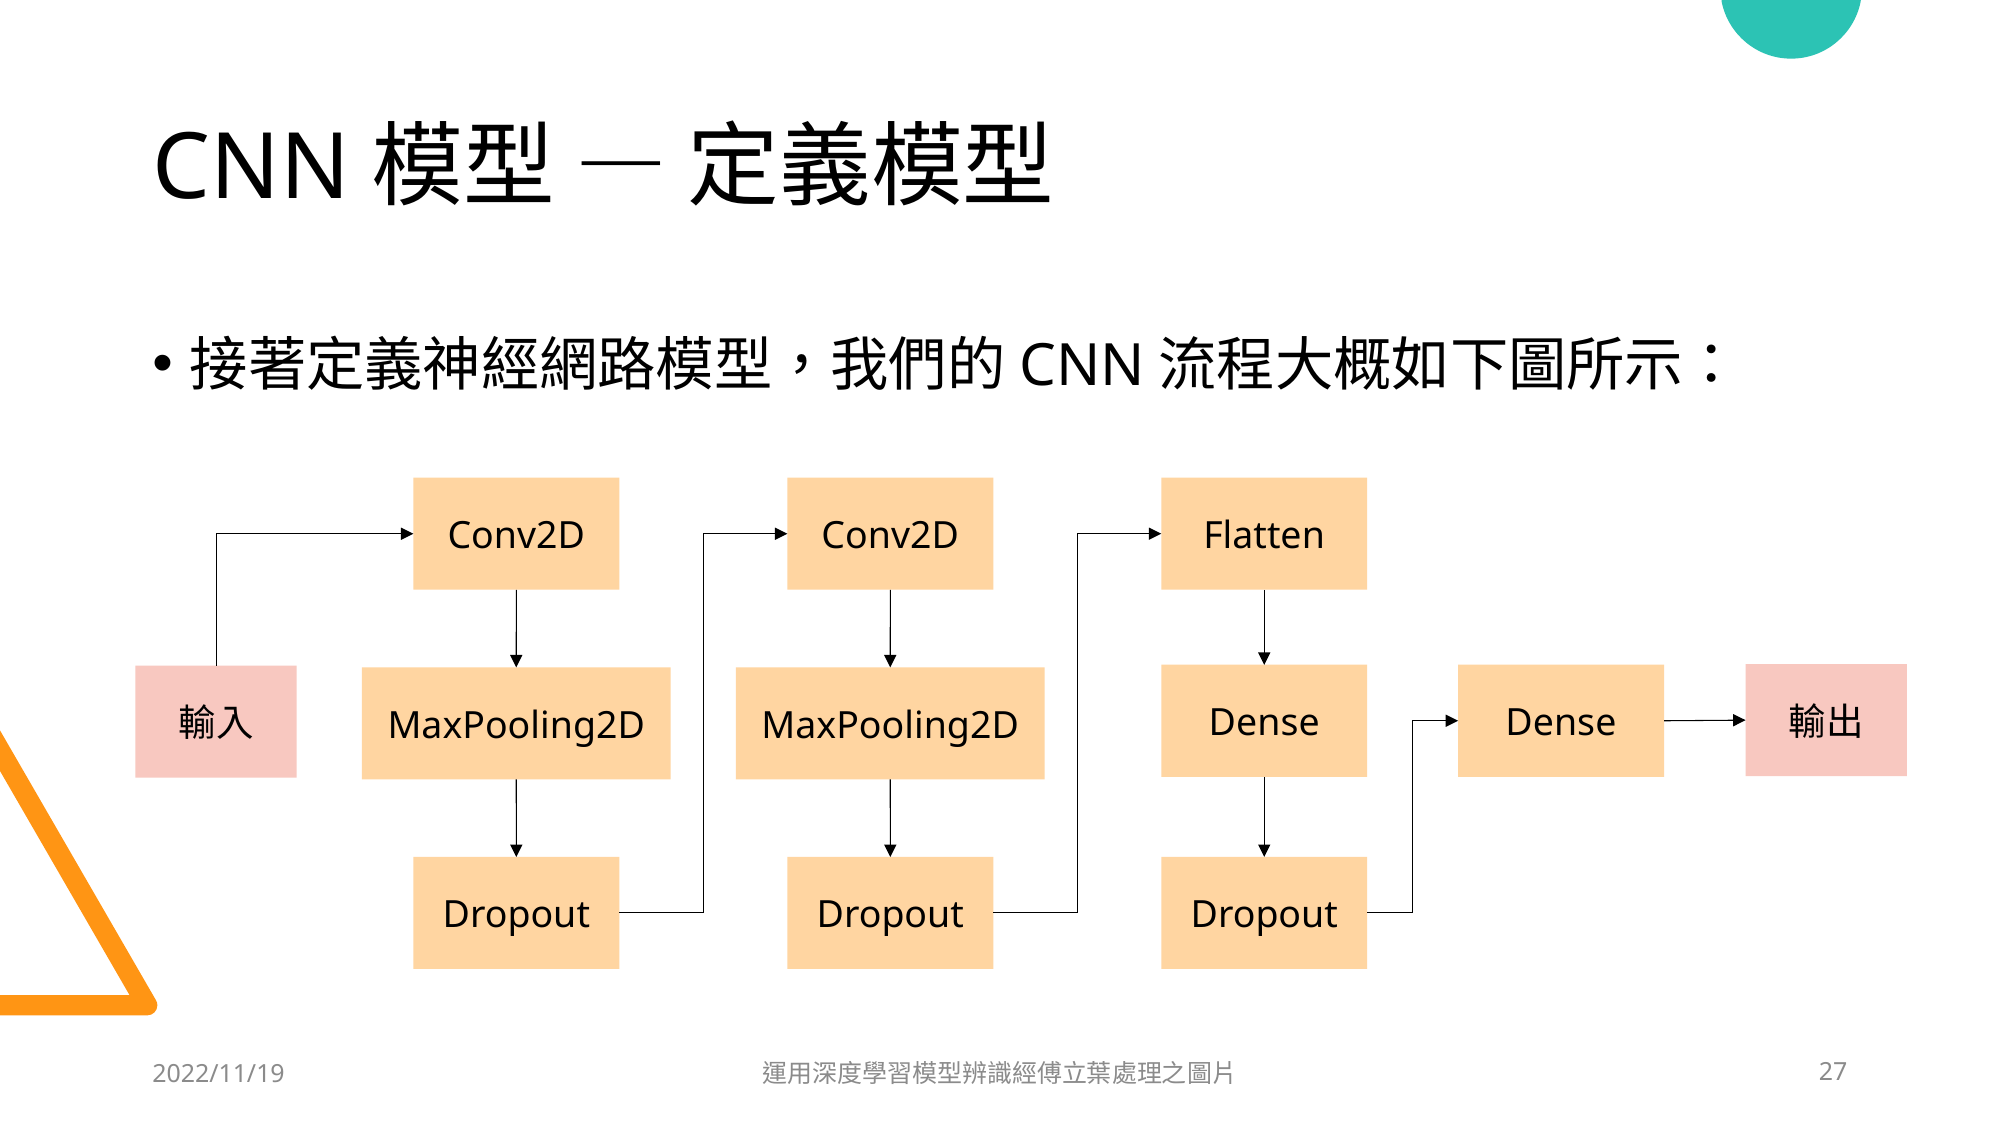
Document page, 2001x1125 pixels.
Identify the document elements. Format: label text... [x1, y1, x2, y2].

slide_number 27 [1412, 1042, 1863, 1103]
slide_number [137, 1042, 588, 1103]
footer 運用深度學習模型辨識經傅立葉處理之圖片 [662, 1042, 1338, 1103]
list 接著定義神經網路模型，我們的CNN流程大概如下圖所示： [137, 284, 1863, 418]
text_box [135, 477, 1907, 970]
title CNN模型 — 定義模型 [137, 59, 1863, 278]
